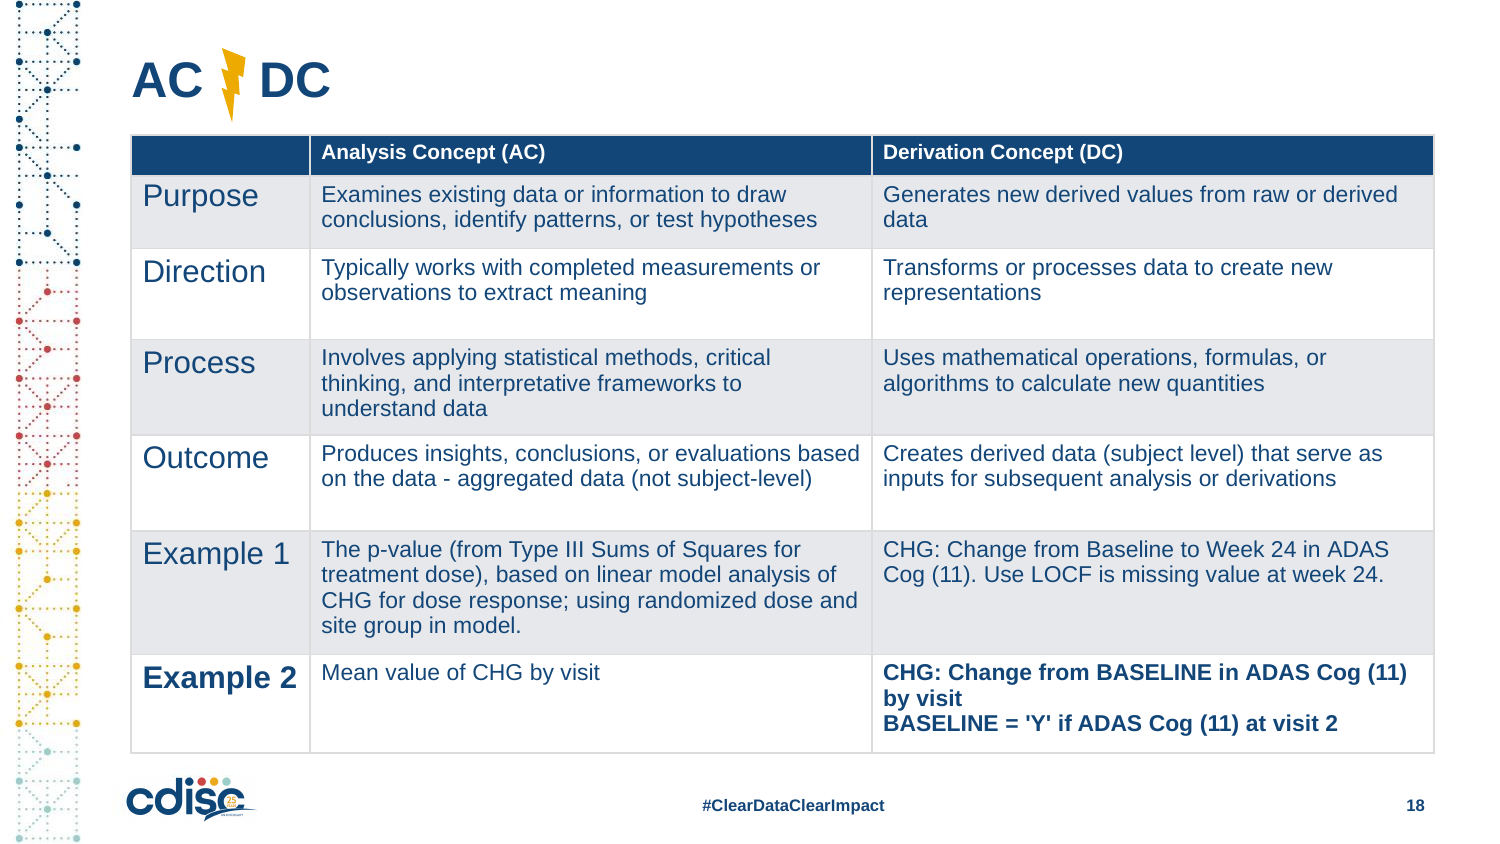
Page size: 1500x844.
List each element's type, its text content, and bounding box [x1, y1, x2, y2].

table_cell Examines existing data or information to draw conclusions, identify patterns, or test hypotheses [311, 177, 871, 248]
picture [0, 0, 1500, 844]
table_cell Involves applying statistical methods, critical thinking, and interpretative frameworks to understand data [311, 340, 871, 434]
table_cell Outcome [132, 436, 309, 530]
table_header [132, 136, 309, 175]
table_cell Process [132, 340, 309, 434]
table_cell Uses mathematical operations, formulas, or algorithms to calculate new quantities [873, 340, 1433, 434]
footer #ClearDataClearImpact [410, 782, 1178, 827]
table_cell The p-value (from Type III Sums of Squares for treatment dose), based on linear model analysis of CHG for dose response; using randomized dose and site group in model. [311, 532, 871, 654]
table_cell Creates derived data (subject level) that serve as inputs for subsequent analysis or derivations [873, 436, 1433, 530]
table_header Analysis Concept (AC) [311, 136, 871, 175]
table_cell CHG: Change from BASELINE in ADAS Cog (11) by visit BASELINE = 'Y' if ADAS Cog (11) at visit 2 [873, 655, 1433, 752]
table_cell Direction [132, 249, 309, 339]
table_cell Generates new derived values from raw or derived data [873, 177, 1433, 248]
table_cell Purpose [132, 177, 309, 248]
table_cell Example 2 [132, 655, 309, 752]
slide_number 18 [1374, 782, 1425, 827]
table_cell Typically works with completed measurements or observations to extract meaning [311, 249, 871, 339]
table_cell CHG: Change from Baseline to Week 24 in ADAS Cog (11). Use LOCF is missing value at week 24. [873, 532, 1433, 654]
table_cell Mean value of CHG by visit [311, 655, 871, 752]
table_cell Transforms or processes data to create new representations [873, 249, 1433, 339]
table_cell Produces insights, conclusions, or evaluations based on the data - aggregated data (not subject-level) [311, 436, 871, 530]
table_cell Example 1 [132, 532, 309, 654]
text_box [221, 48, 246, 123]
title AC DC [131, 0, 1426, 134]
table_header Derivation Concept (DC) [873, 136, 1433, 175]
